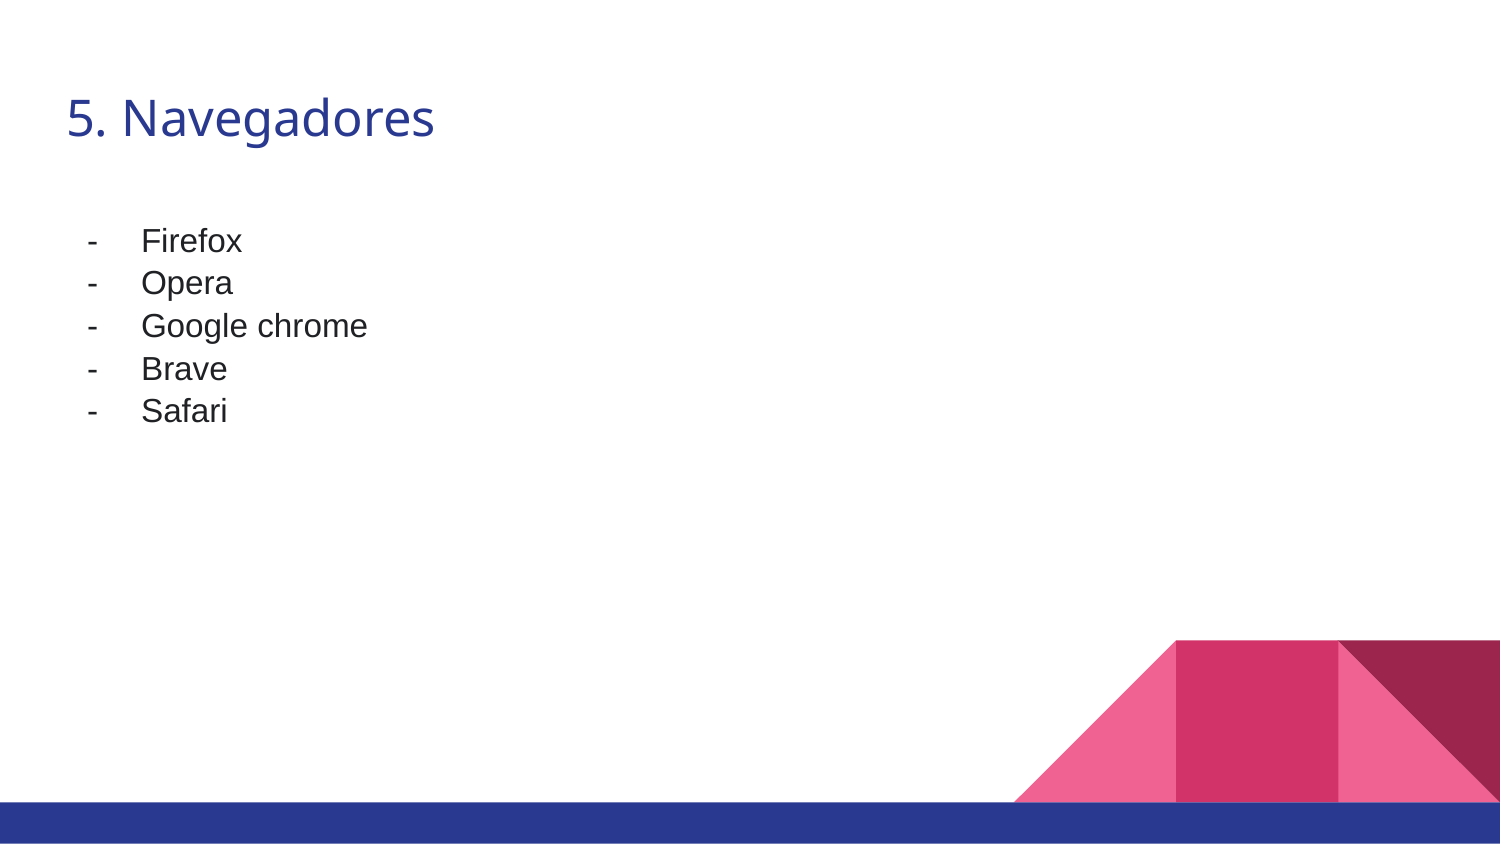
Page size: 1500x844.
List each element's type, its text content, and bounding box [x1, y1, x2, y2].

list Firefox Opera Google chrome Brave Safari [51, 201, 1449, 782]
title 5. Navegadores [51, 67, 1449, 167]
